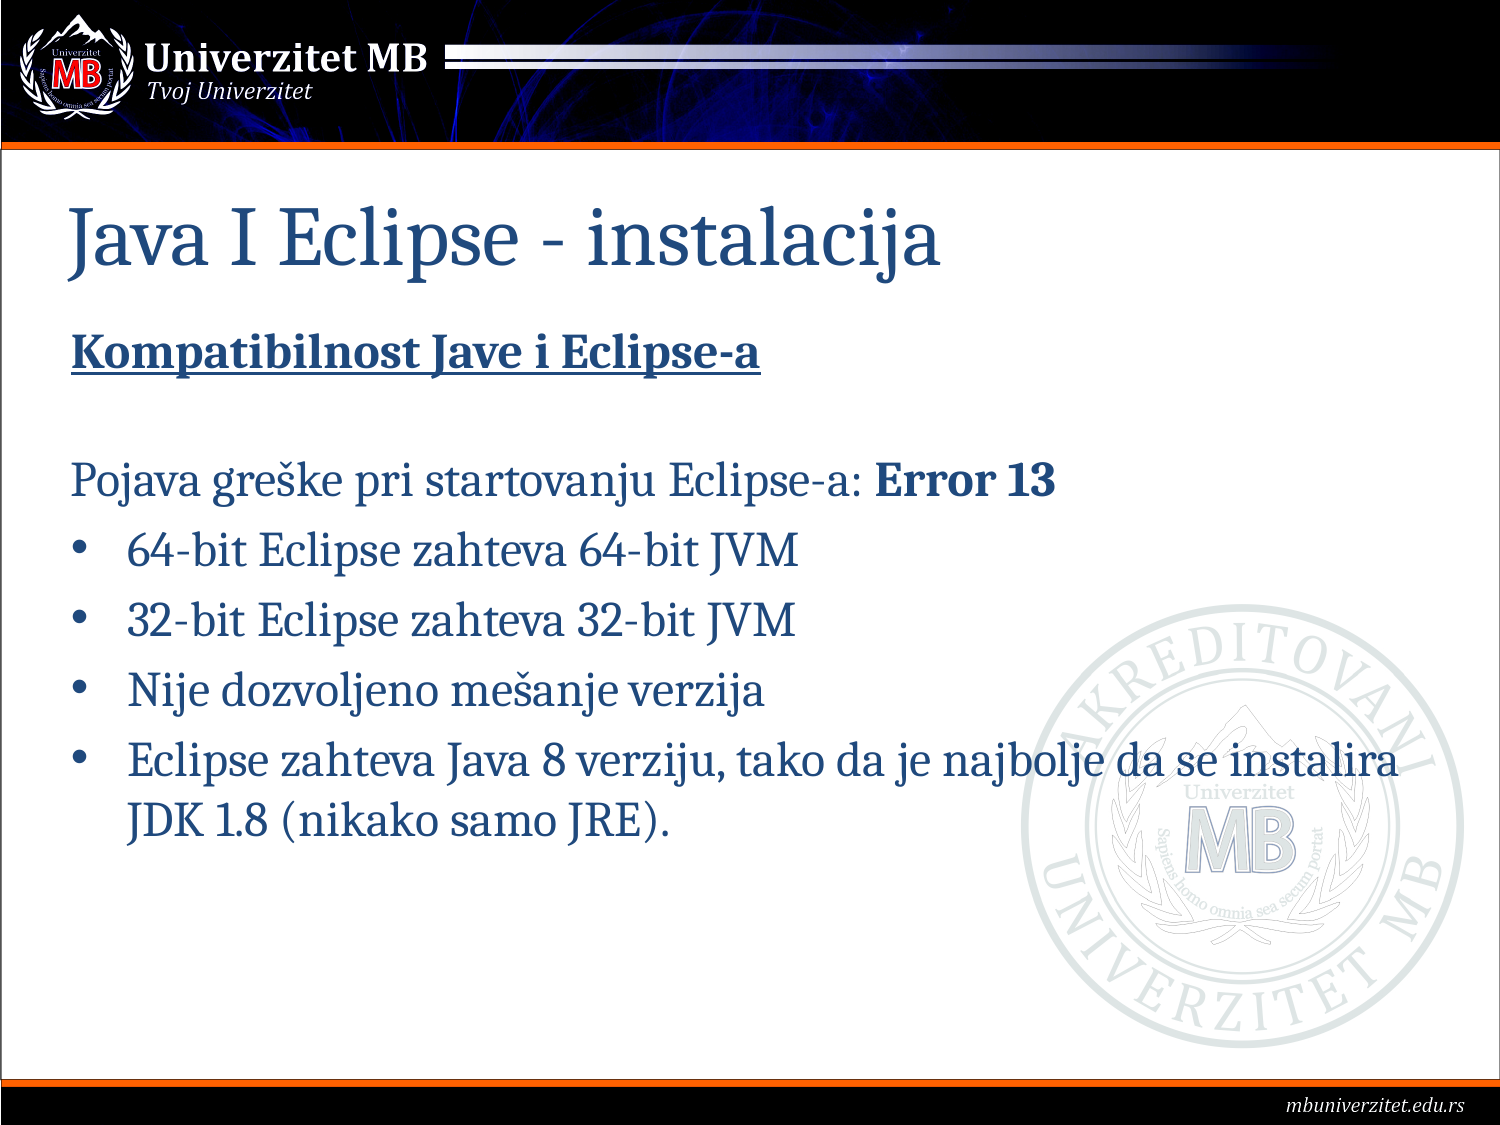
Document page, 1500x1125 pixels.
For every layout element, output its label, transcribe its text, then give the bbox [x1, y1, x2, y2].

picture [0, 0, 1500, 1125]
title Java I Eclipse - instalacija [53, 172, 1222, 291]
subtitle Kompatibilnost Jave i Eclipse-a Pojava greške pri startovanju Eclipse-a: Error 13 64-bit Eclipse zahteva 64-bit JVM 32-bit Eclipse zahteva 32-bit JVM Nije dozvoljeno mešanje verzija Eclipse zahteva Java 8 verziju, tako da je najbolje da se instalira JDK 1.8 (nikako samo JRE). [55, 310, 1471, 1059]
